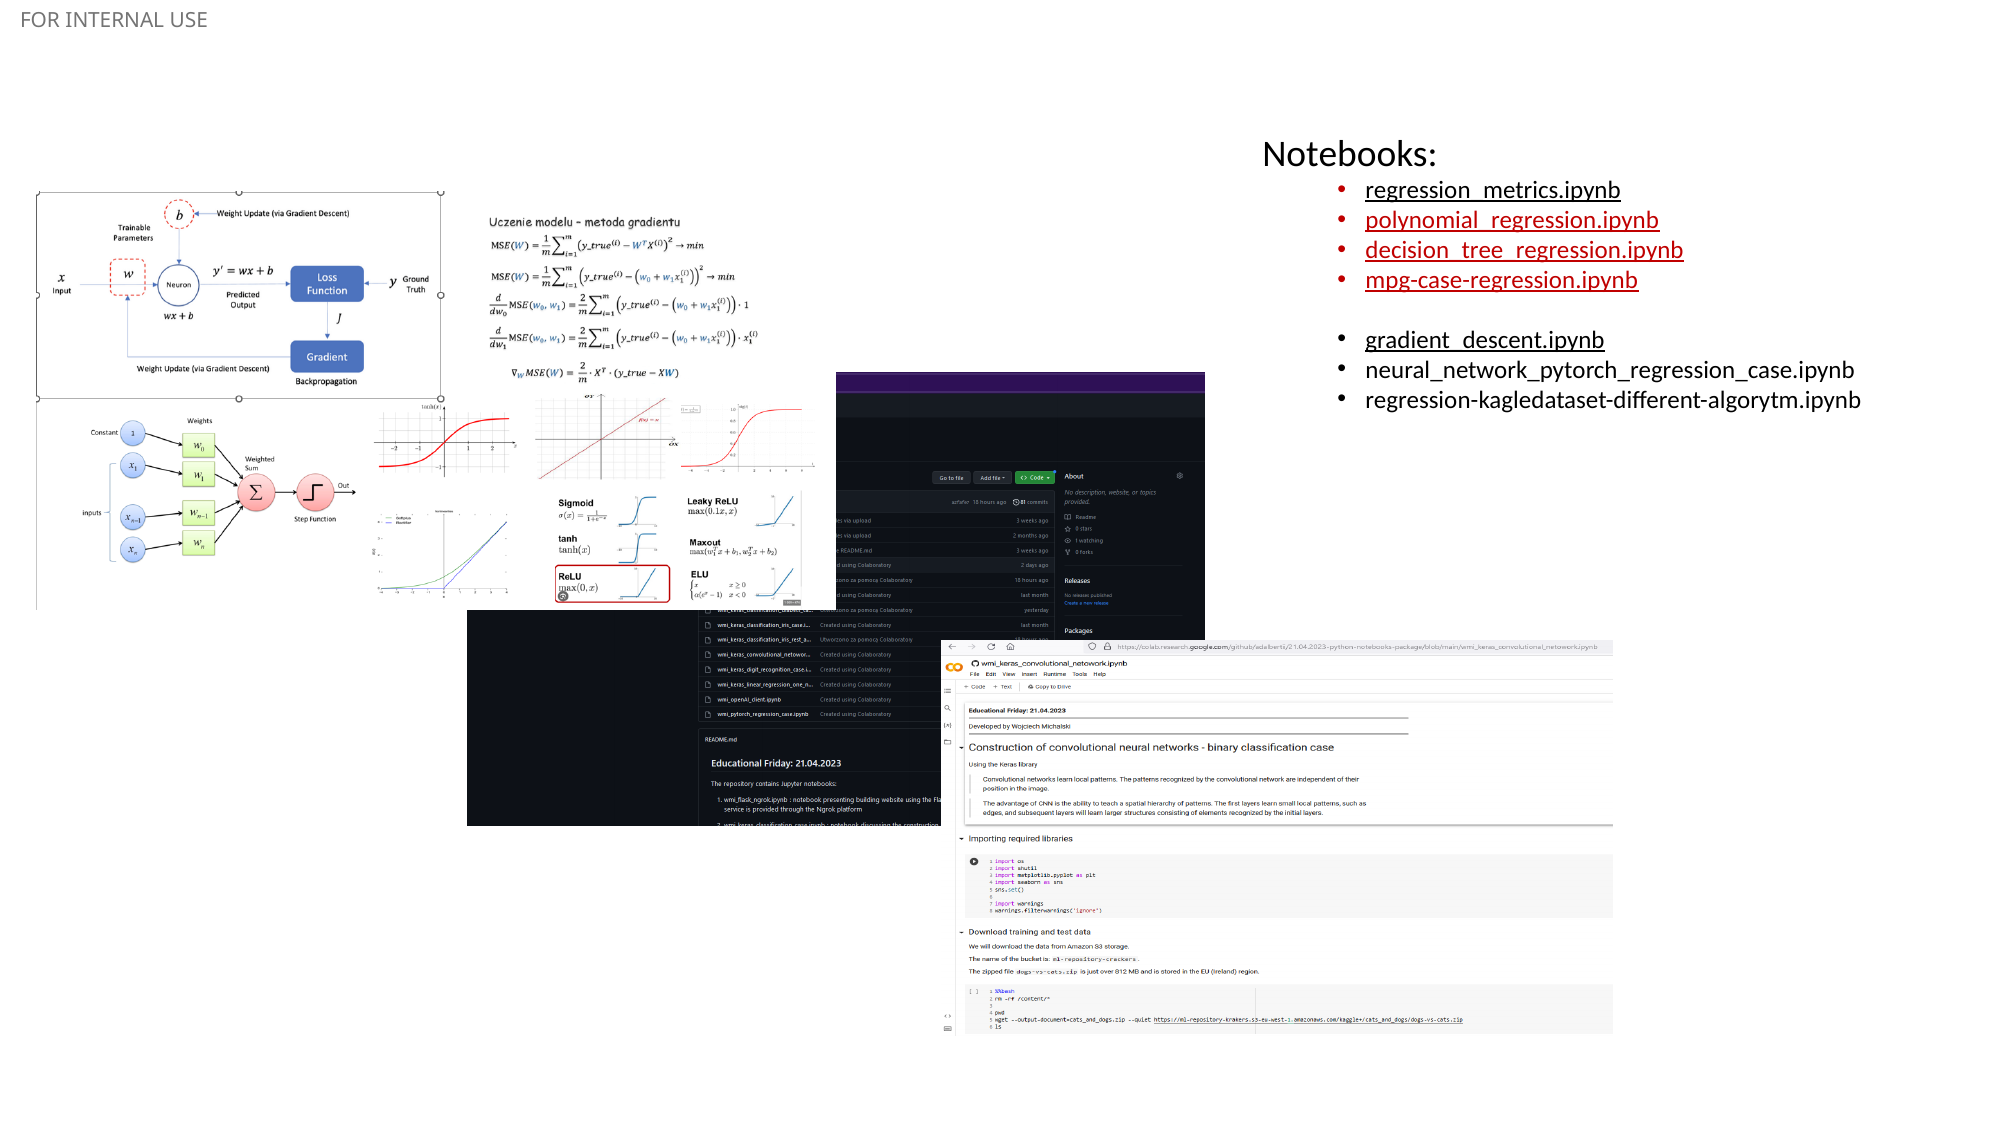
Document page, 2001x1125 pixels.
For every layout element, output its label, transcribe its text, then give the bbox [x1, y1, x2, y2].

picture [36, 191, 1613, 1036]
title Workshop [114, 40, 1613, 231]
text_box Notebooks: regression_metrics.ipynb polynomial_regression.ipynb decision_tree_regression.ipynb mpg-case-regression.ipynb gradient_descent.ipynb neural_network_pytorch_regression_case.ipynb regression-kagledataset-different-algorytm.ipynb [1247, 121, 1964, 421]
